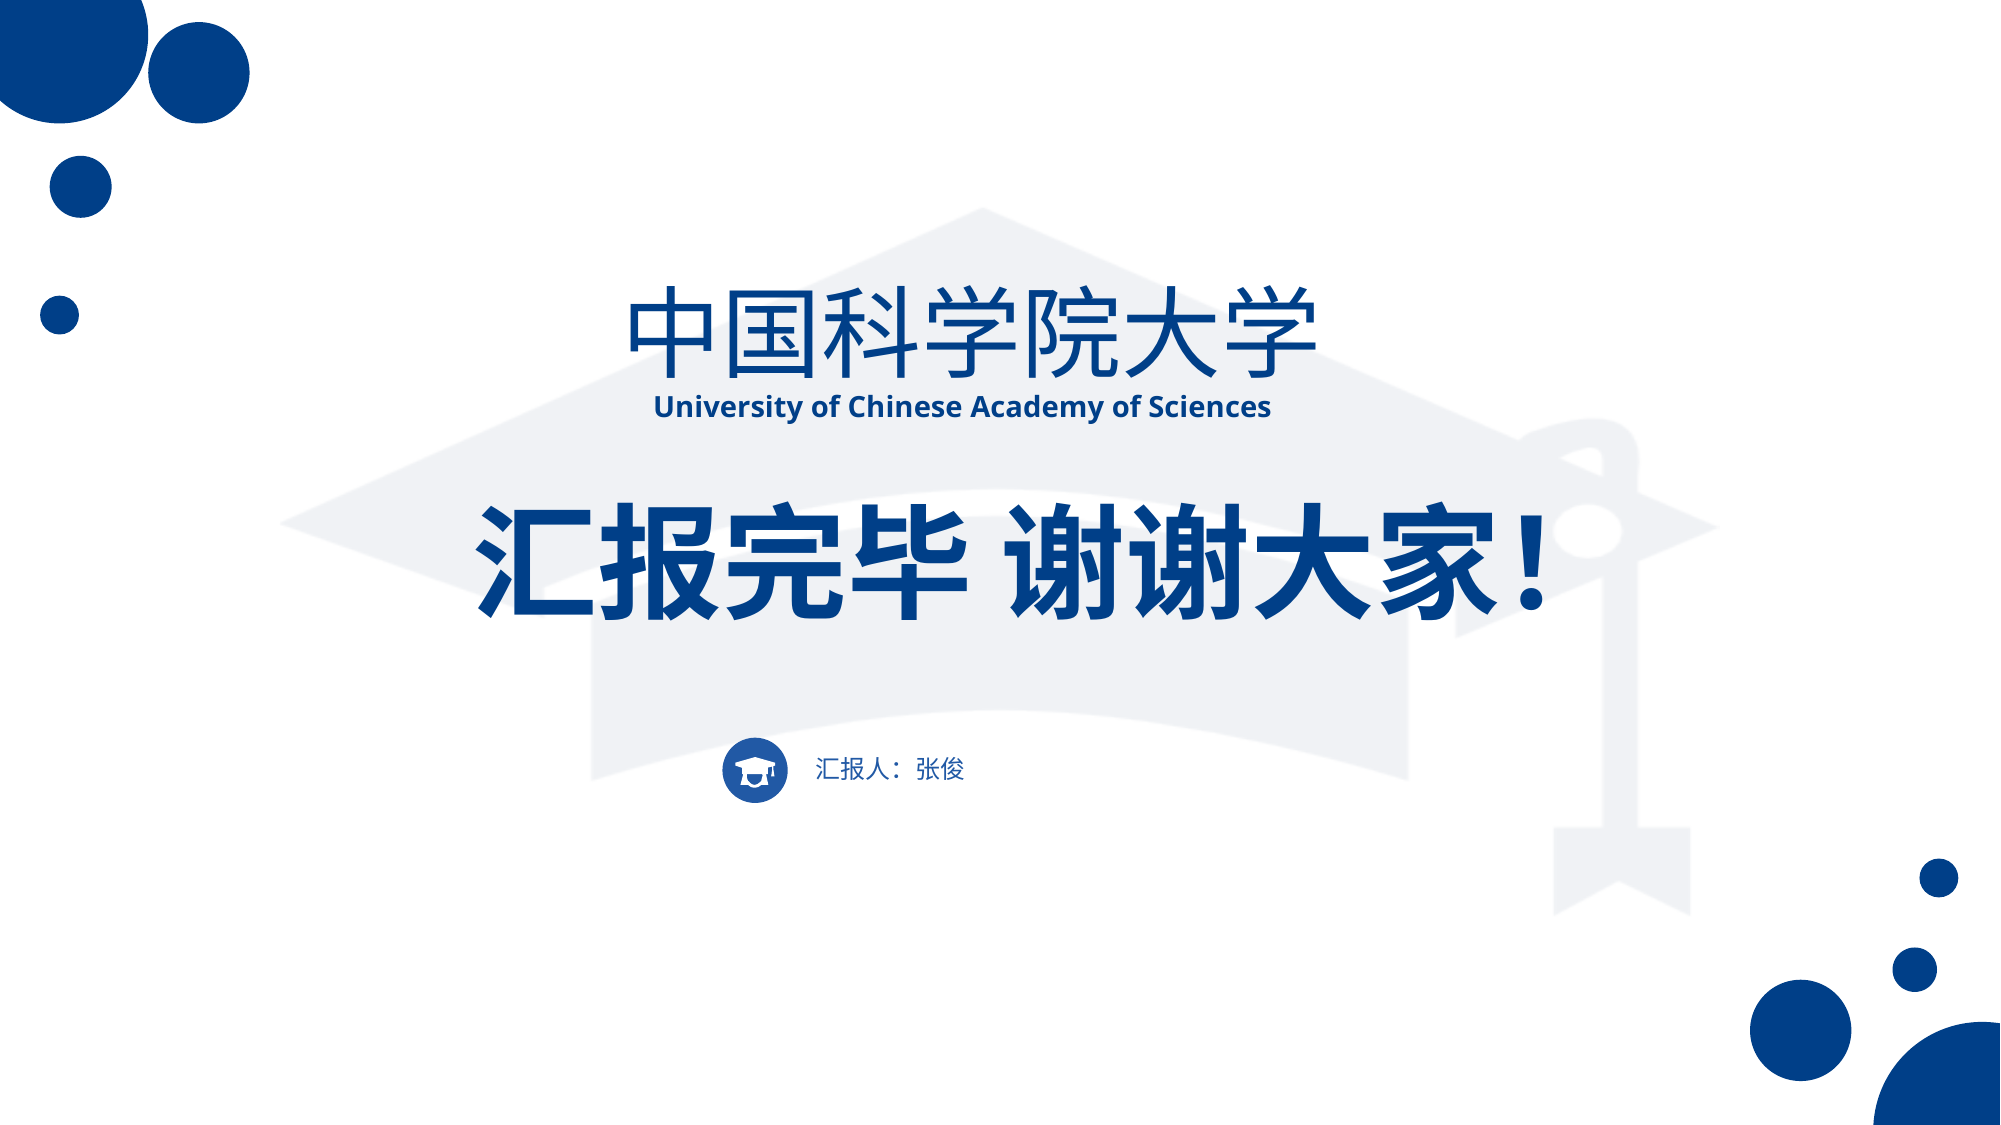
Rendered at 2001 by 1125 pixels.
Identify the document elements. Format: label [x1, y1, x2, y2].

text_box [0, 0, 2000, 1125]
